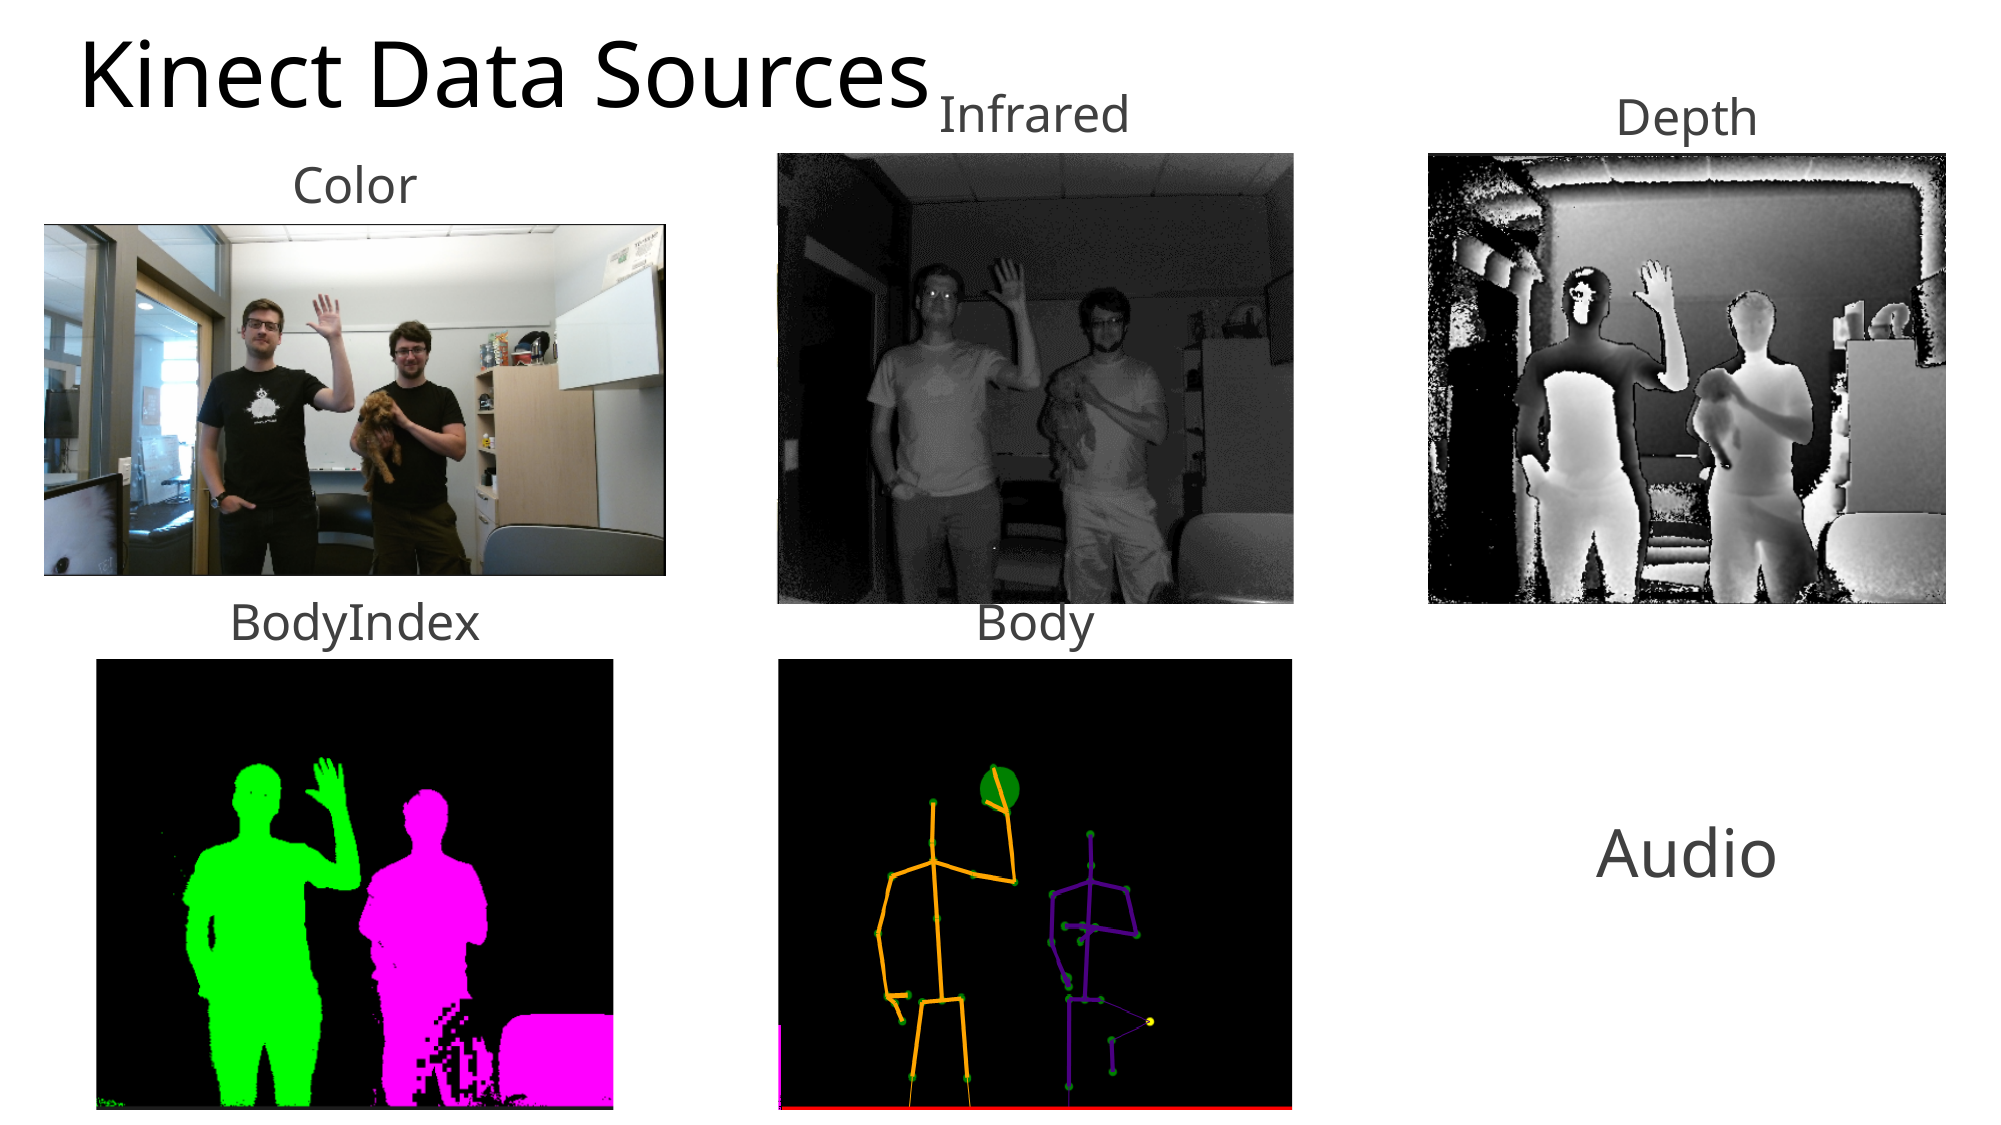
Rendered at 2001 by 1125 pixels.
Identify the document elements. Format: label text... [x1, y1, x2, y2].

title Kinect Data Sources [62, 29, 1953, 205]
picture [776, 152, 1294, 604]
picture [1428, 152, 1946, 604]
picture [96, 659, 614, 1110]
text_box Audio [1430, 804, 1946, 965]
picture [778, 659, 1293, 1110]
text_box Color [203, 145, 507, 222]
picture [43, 224, 666, 576]
text_box Depth [1536, 77, 1840, 151]
text_box BodyIndex [203, 584, 507, 657]
text_box Infrared [883, 74, 1188, 151]
text_box Body [883, 613, 1188, 657]
